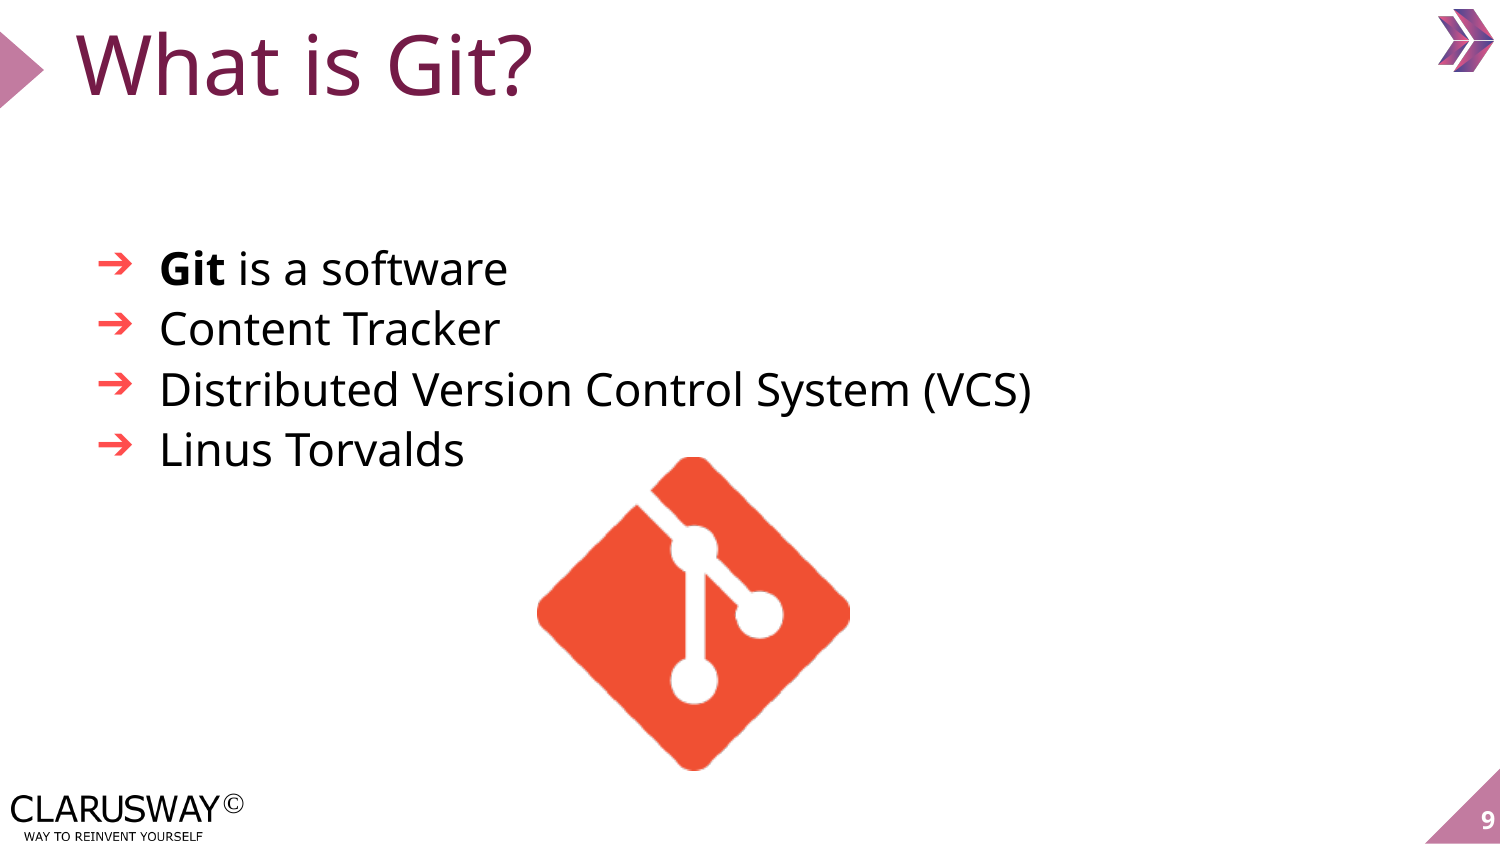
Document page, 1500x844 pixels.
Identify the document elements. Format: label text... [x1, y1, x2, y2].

picture [537, 457, 851, 771]
picture [11, 795, 220, 841]
list Git is a software Content Tracker Distributed Version Control System (VCS) Linus Torvalds [84, 233, 1168, 610]
picture [1438, 9, 1494, 72]
slide_number ‹#› [1461, 809, 1496, 839]
title What is Git? [75, 31, 1001, 210]
